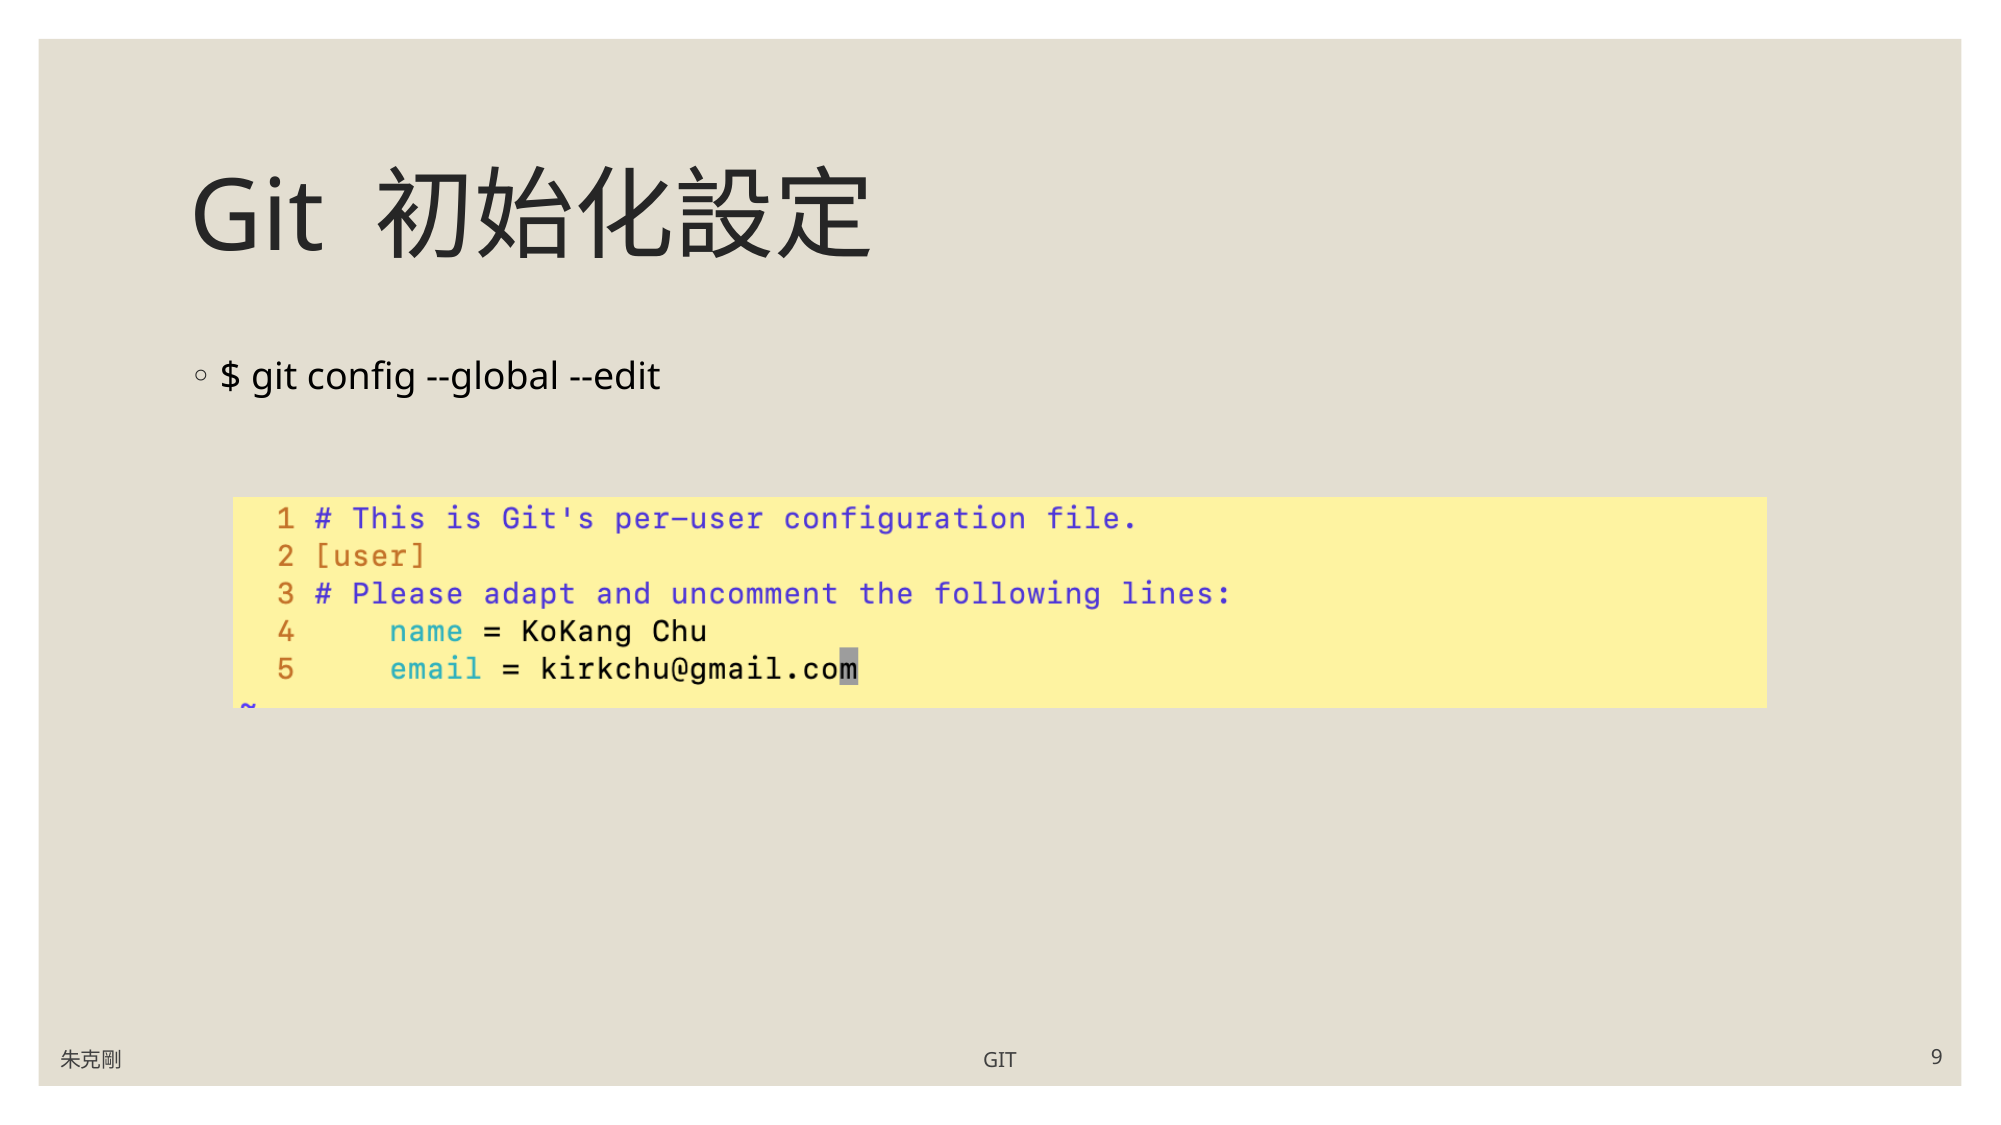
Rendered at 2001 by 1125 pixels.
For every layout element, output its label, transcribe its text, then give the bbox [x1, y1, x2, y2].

footer GIT [572, 1034, 1428, 1080]
slide_number 9 [1717, 1034, 1958, 1080]
slide_number 朱克剛 [45, 1034, 495, 1080]
list $ git config --global --edit [174, 345, 1825, 990]
picture [233, 497, 1767, 708]
title Git 初始化設定 [174, 105, 1825, 331]
